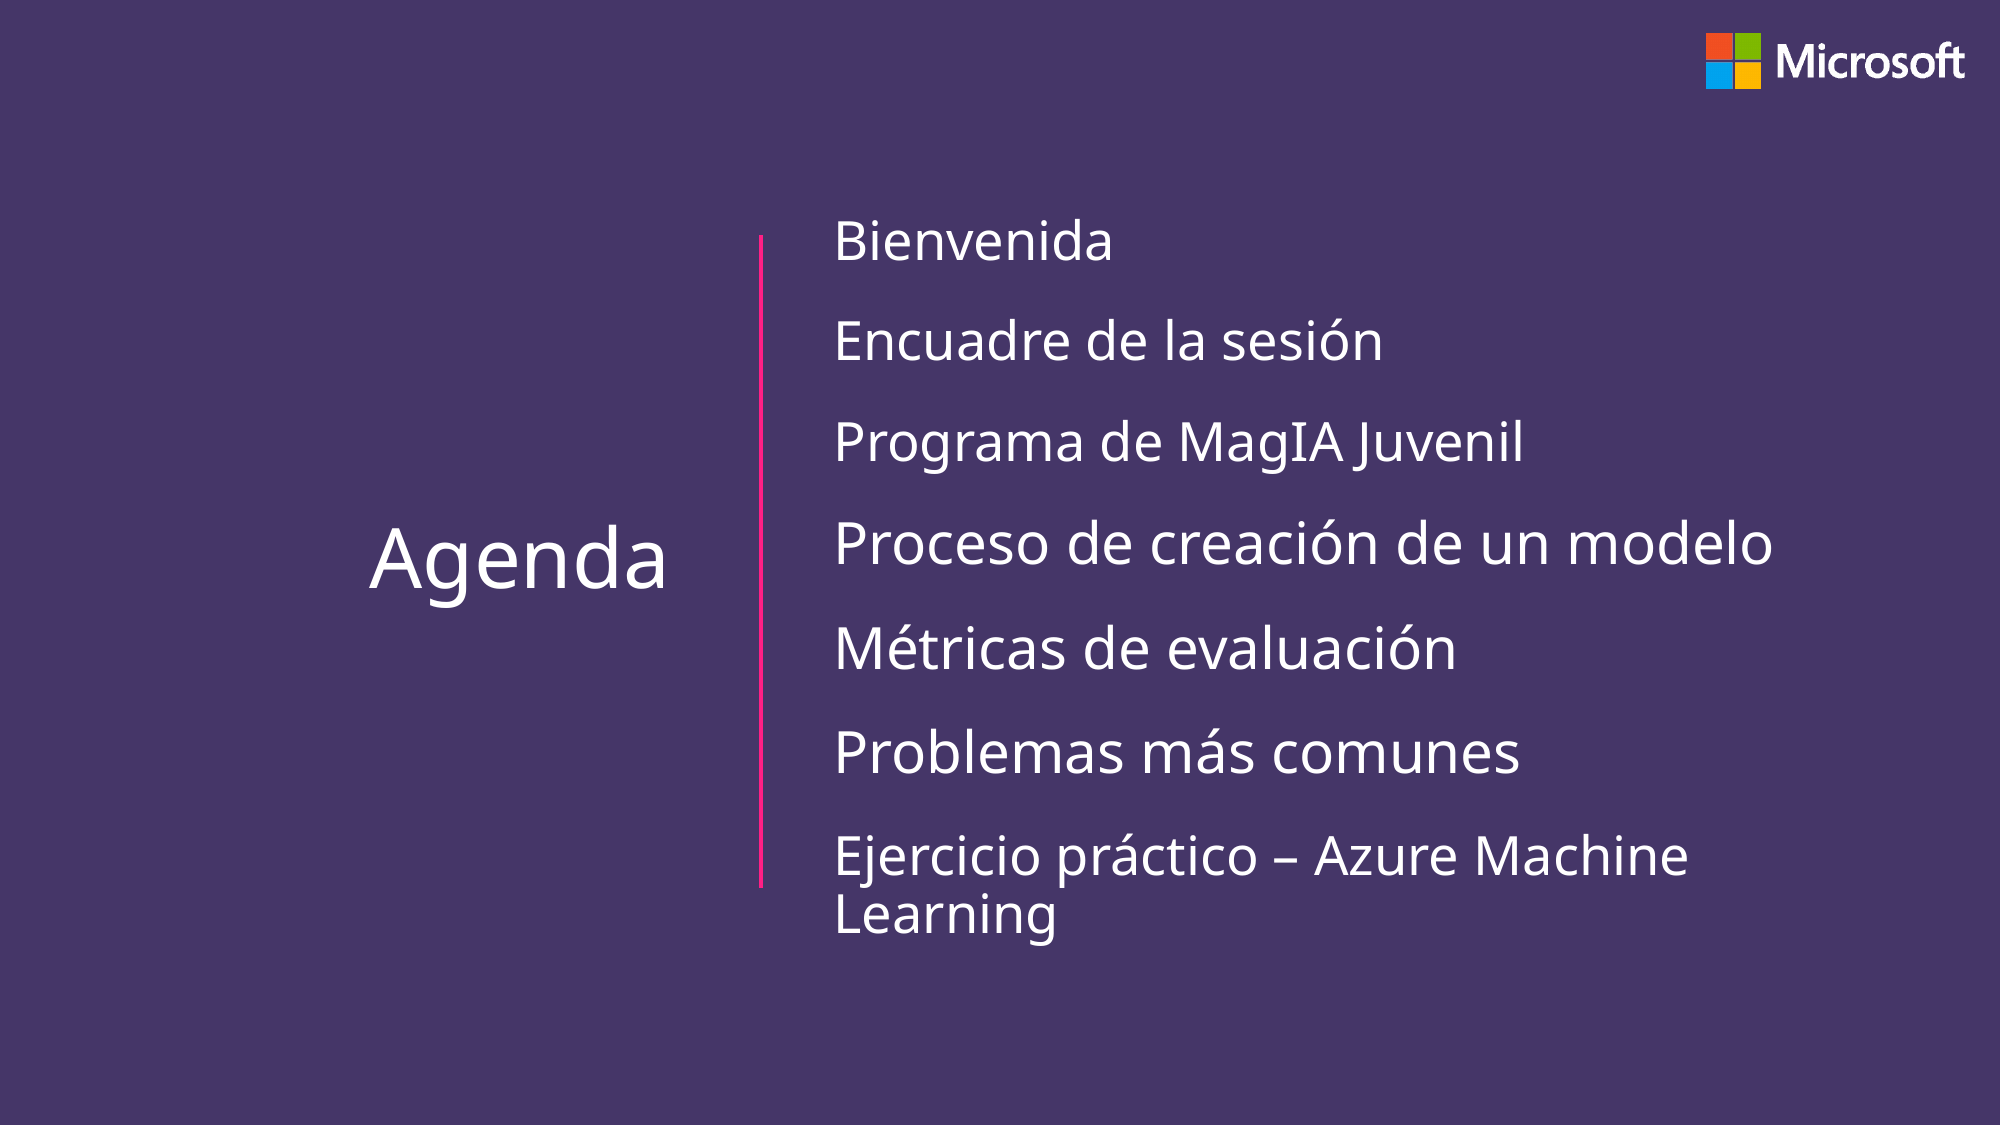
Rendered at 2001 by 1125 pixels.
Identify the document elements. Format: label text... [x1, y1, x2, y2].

list Bienvenida Encuadre de la sesión Programa de MagIA Juvenil Proceso de creación de un modelo Métricas de evaluación Problemas más comunes Ejercicio práctico – Azure Machine Learning [818, 206, 1891, 919]
title Agenda [77, 407, 686, 716]
picture [1670, 0, 2000, 122]
